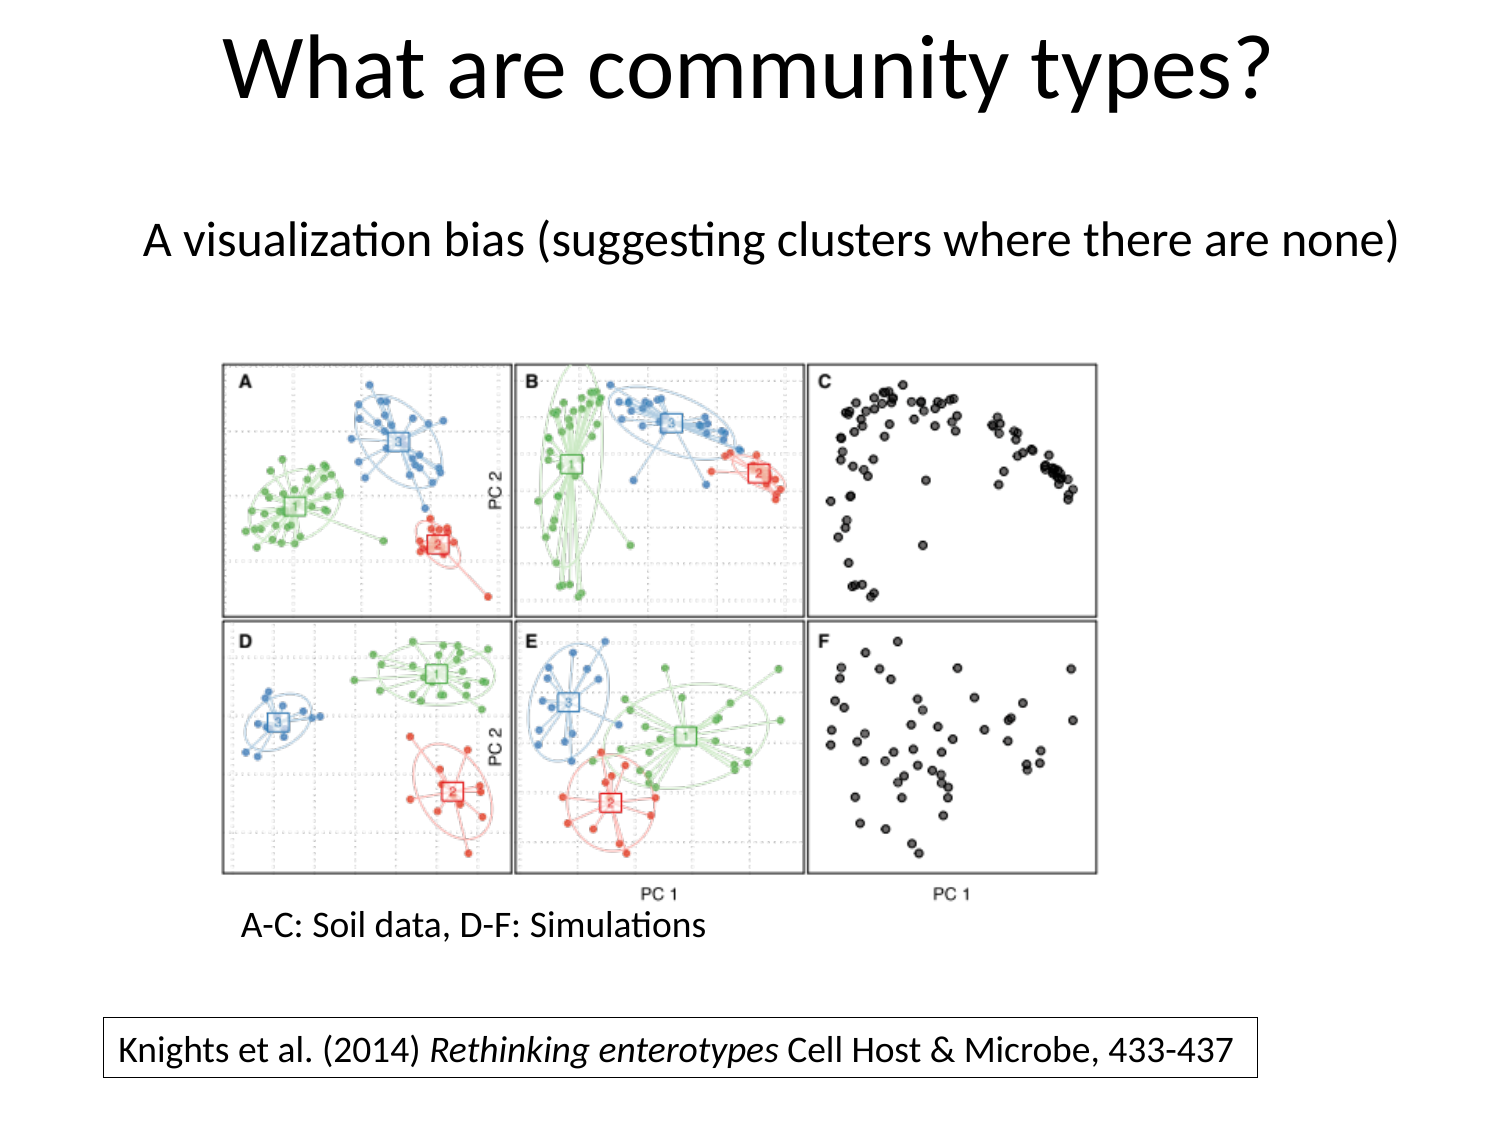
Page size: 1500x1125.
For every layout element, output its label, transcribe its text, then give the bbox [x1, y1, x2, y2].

text_box What are community types? [75, 0, 1425, 156]
picture [206, 352, 1109, 906]
text_box A-C: Soil data, D-F: Simulations [226, 914, 722, 952]
text_box A visualization bias (suggesting clusters where there are none) [128, 199, 1416, 275]
text_box Knights et al. (2014) Rethinking enterotypes Cell Host & Microbe, 433-437 [103, 1017, 1258, 1078]
